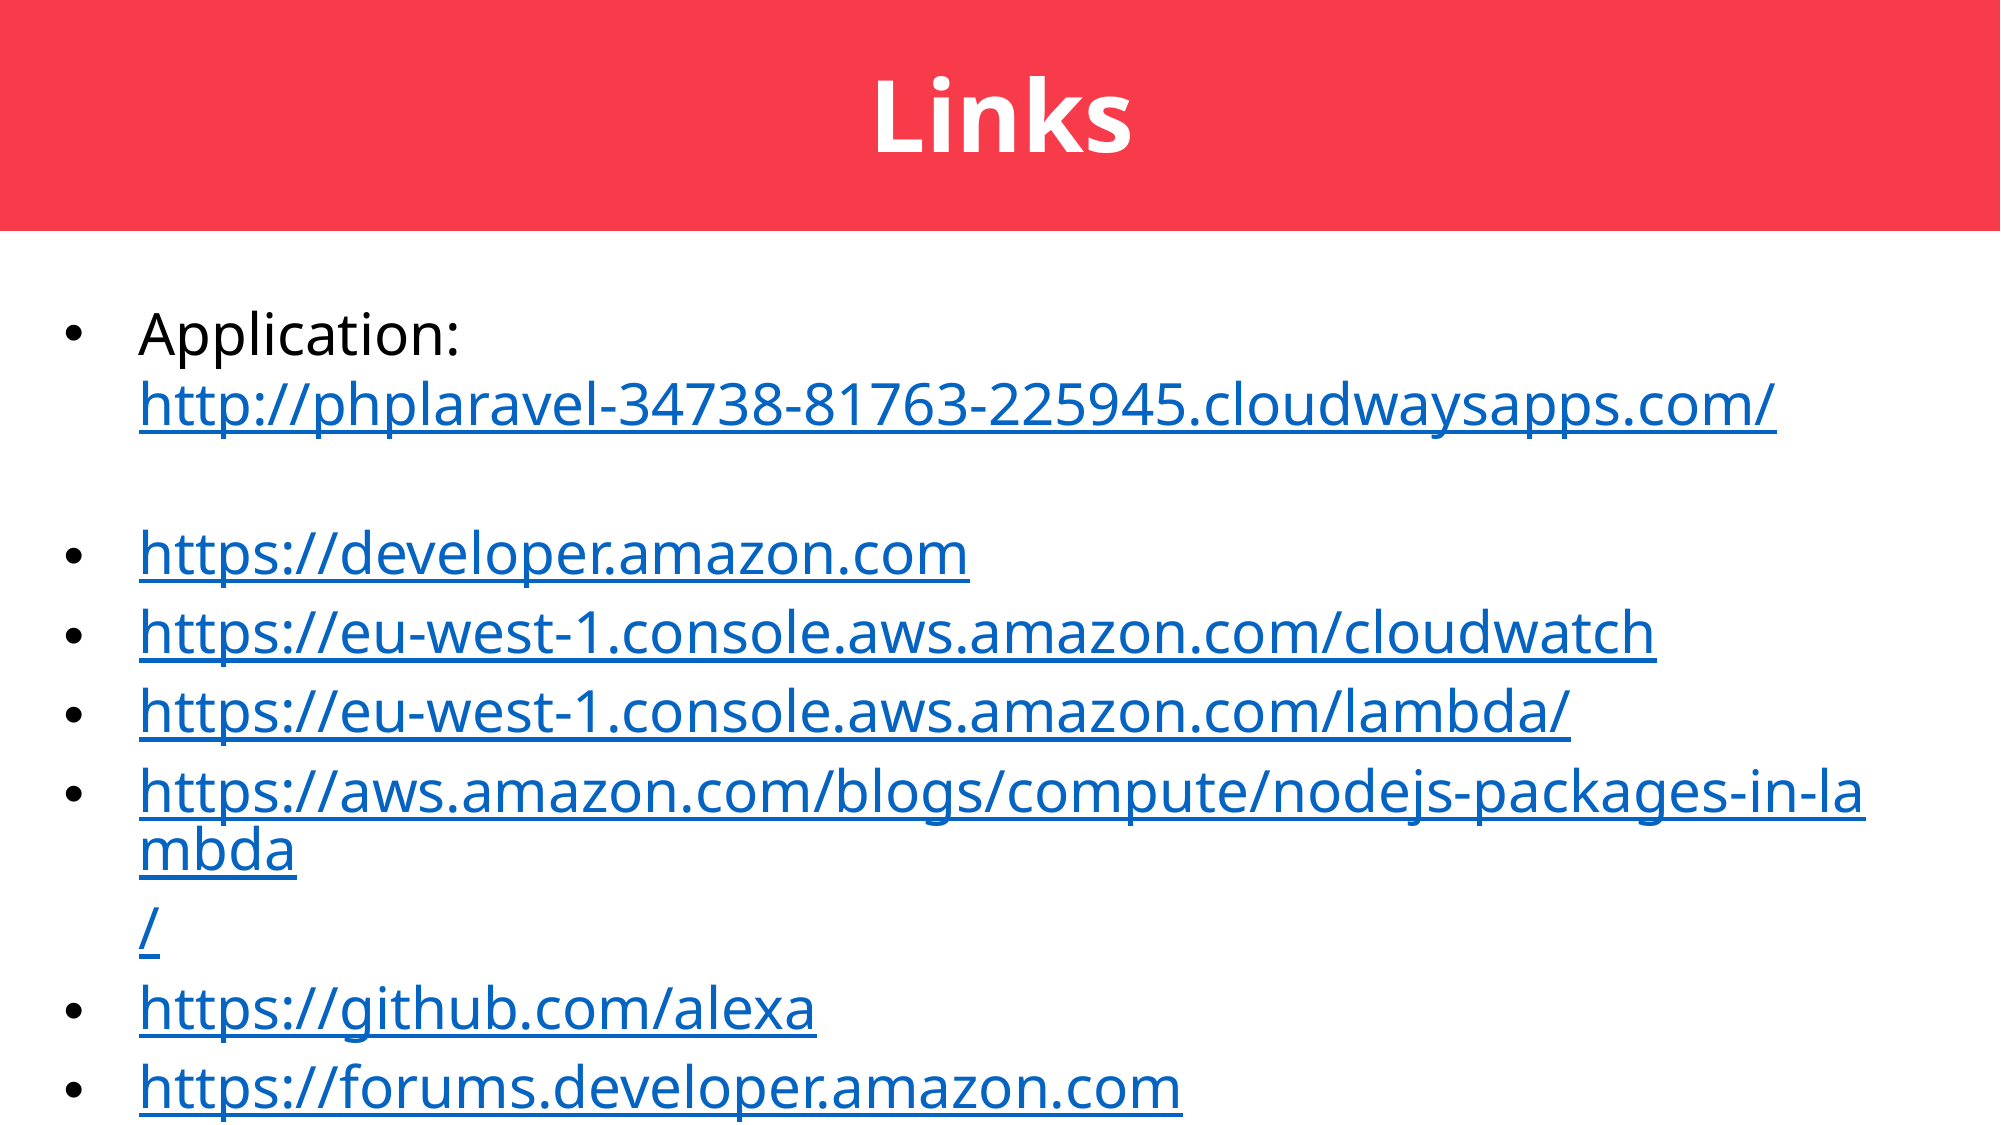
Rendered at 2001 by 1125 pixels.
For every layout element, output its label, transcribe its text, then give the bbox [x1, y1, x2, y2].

text_box Application: http://phplaravel-34738-81763-225945.cloudwaysapps.com/ https://developer.amazon.com https://eu-west-1.console.aws.amazon.com/cloudwatch https://eu-west-1.console.aws.amazon.com/lambda/ https://aws.amazon.com/blogs/compute/nodejs-packages-in-lambda/ https://github.com/alexa https://forums.developer.amazon.com [48, 289, 1926, 1125]
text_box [0, 0, 2000, 231]
